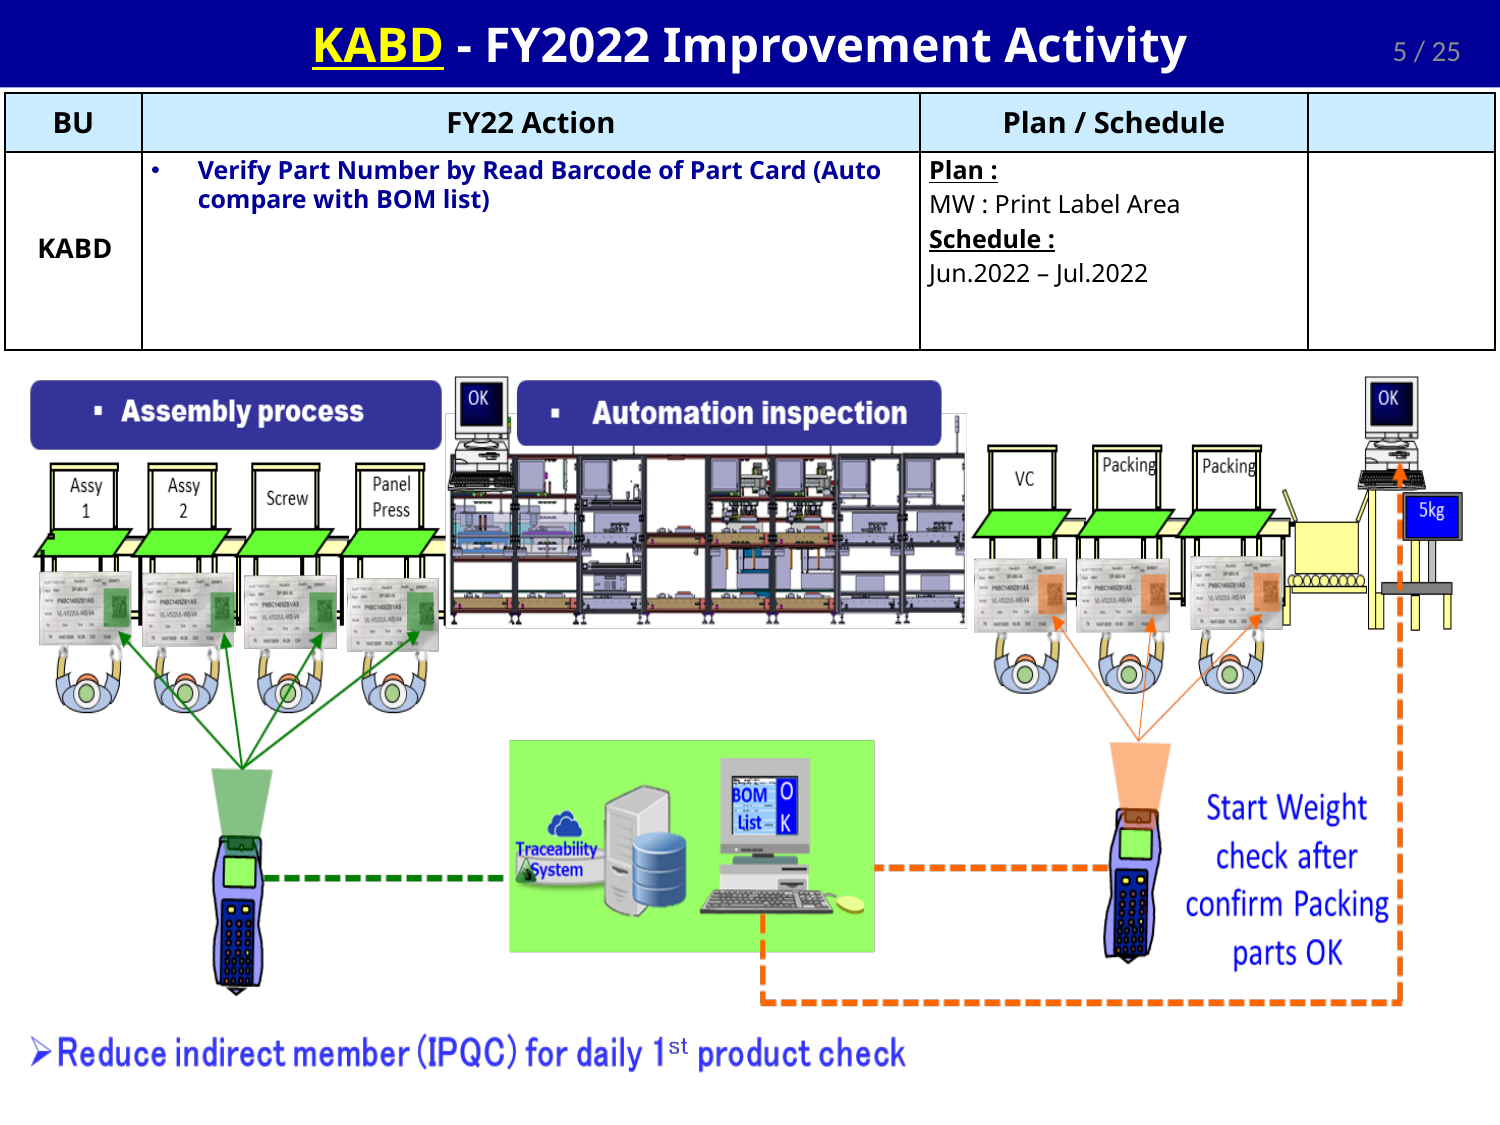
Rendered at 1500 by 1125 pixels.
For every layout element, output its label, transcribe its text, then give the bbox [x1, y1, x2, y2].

table_cell Plan : MW : Print Label Area Schedule : Jun.2022 – Jul.2022 [921, 153, 1307, 349]
slide_number 5 / 25 [1350, 19, 1477, 80]
table_header FY22 Action [143, 94, 919, 151]
title KABD - FY2022 Improvement Activity [0, 0, 1500, 88]
table_cell KABD [6, 153, 141, 349]
table_header [1309, 94, 1494, 151]
table_cell [1309, 153, 1494, 349]
table_cell Verify Part Number by Read Barcode of Part Card (Auto compare with BOM list) [143, 153, 919, 349]
picture [9, 374, 1481, 1101]
table_header Plan / Schedule [921, 94, 1307, 151]
table_header BU [6, 94, 141, 151]
